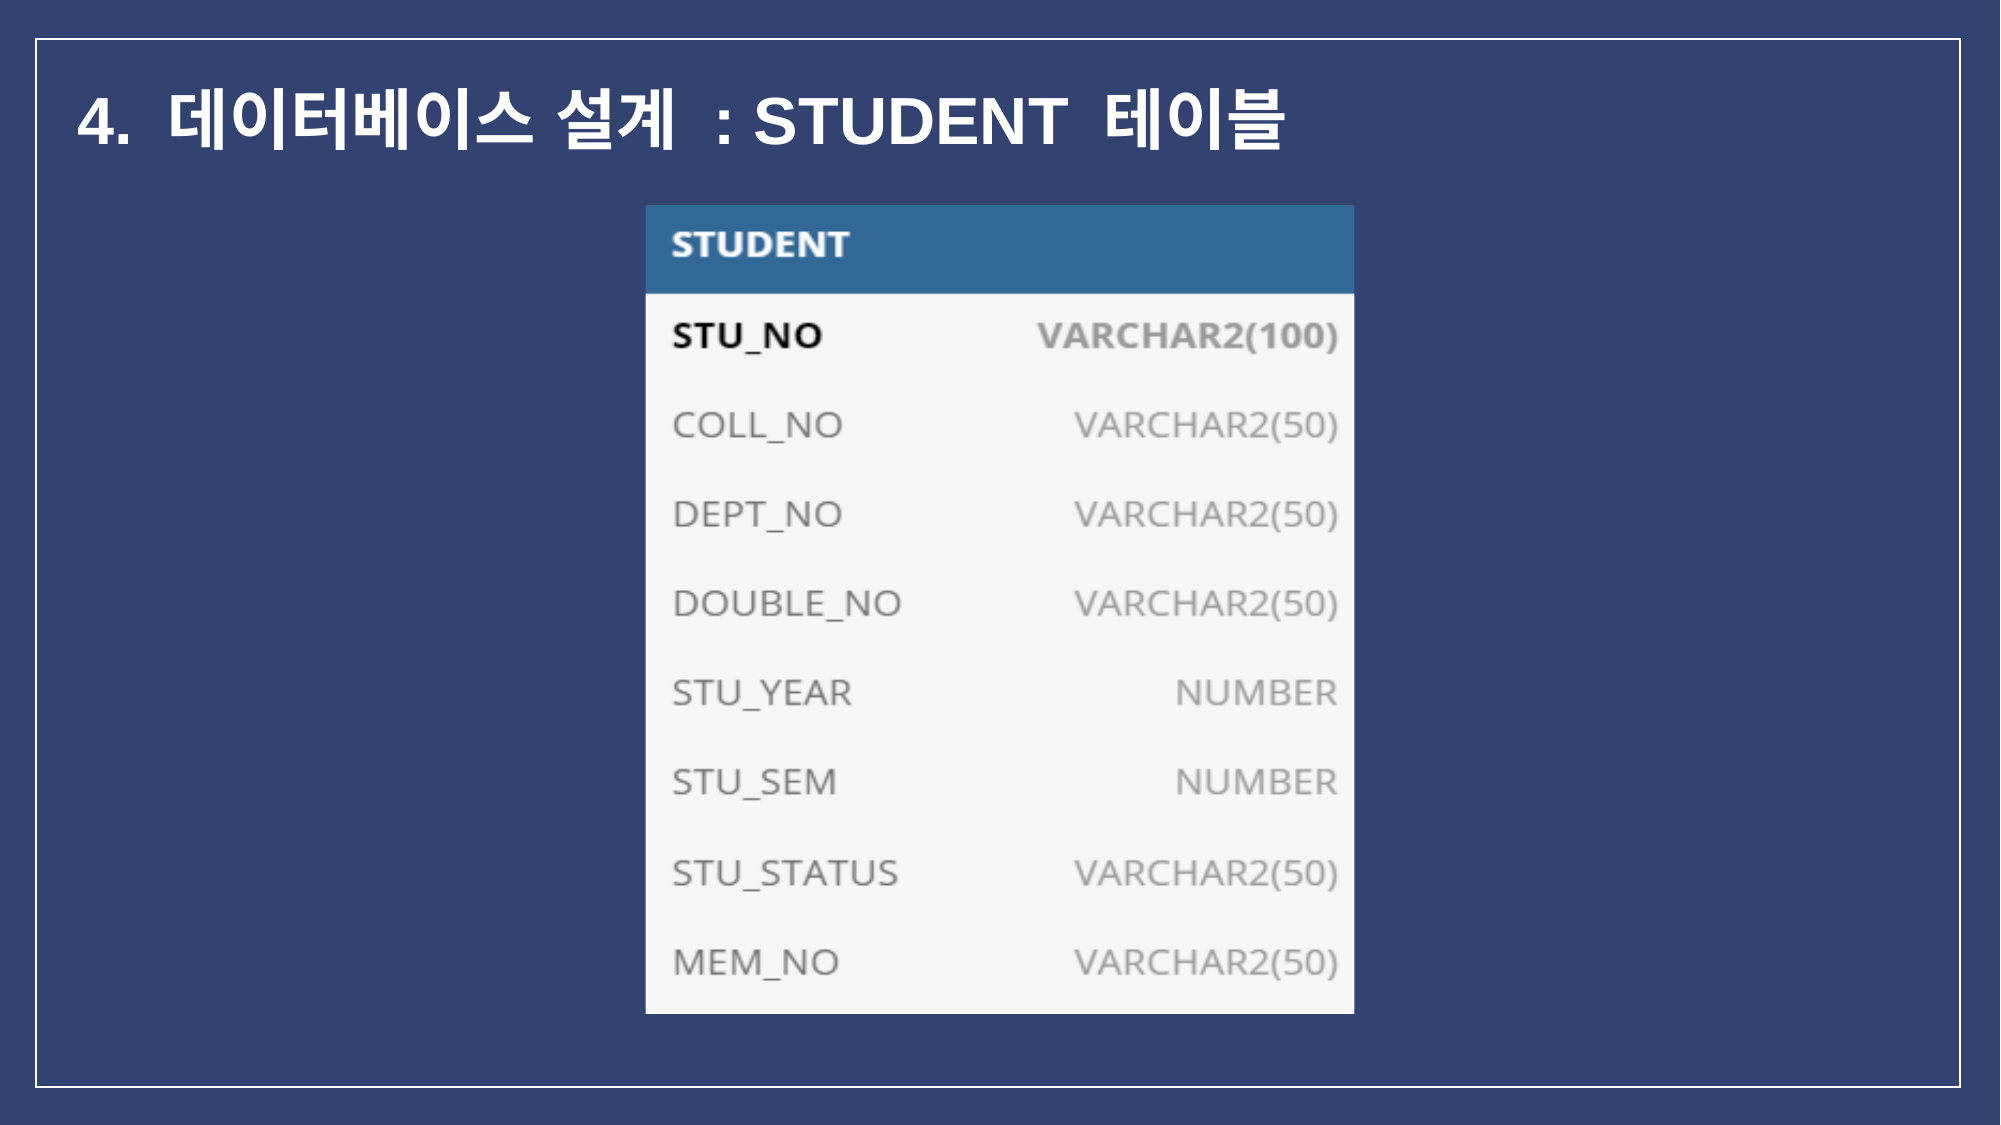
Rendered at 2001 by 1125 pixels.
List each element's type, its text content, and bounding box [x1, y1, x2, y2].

picture [645, 205, 1355, 1014]
text_box 4. 데이터베이스 설계 : STUDENT 테이블 [63, 70, 1835, 166]
